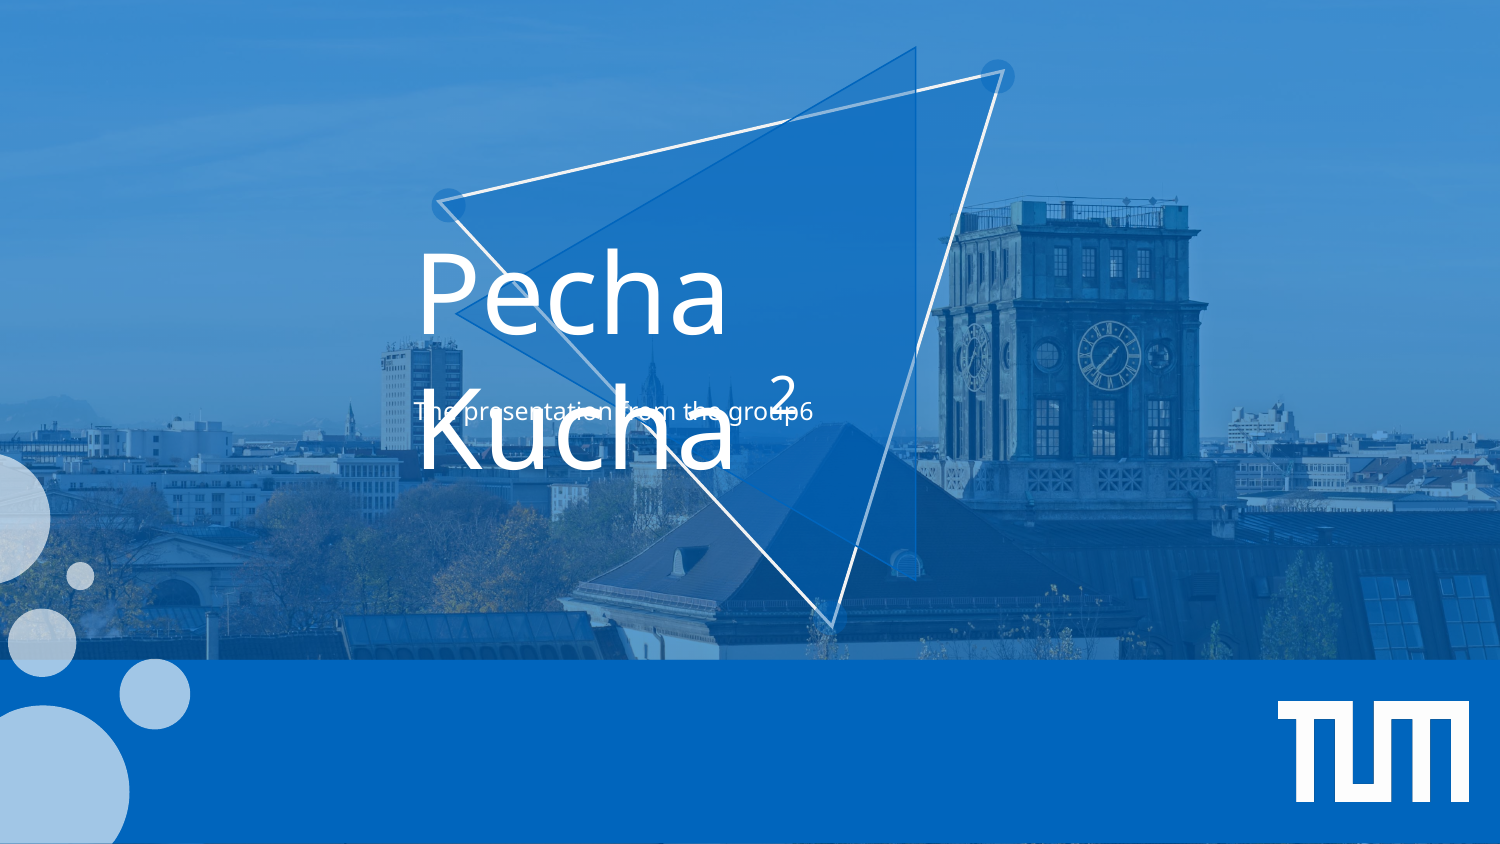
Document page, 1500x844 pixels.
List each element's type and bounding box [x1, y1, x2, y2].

text_box [427, 441, 1016, 636]
text_box [427, 0, 1016, 213]
picture [0, 0, 1500, 844]
text_box [398, 214, 1079, 435]
